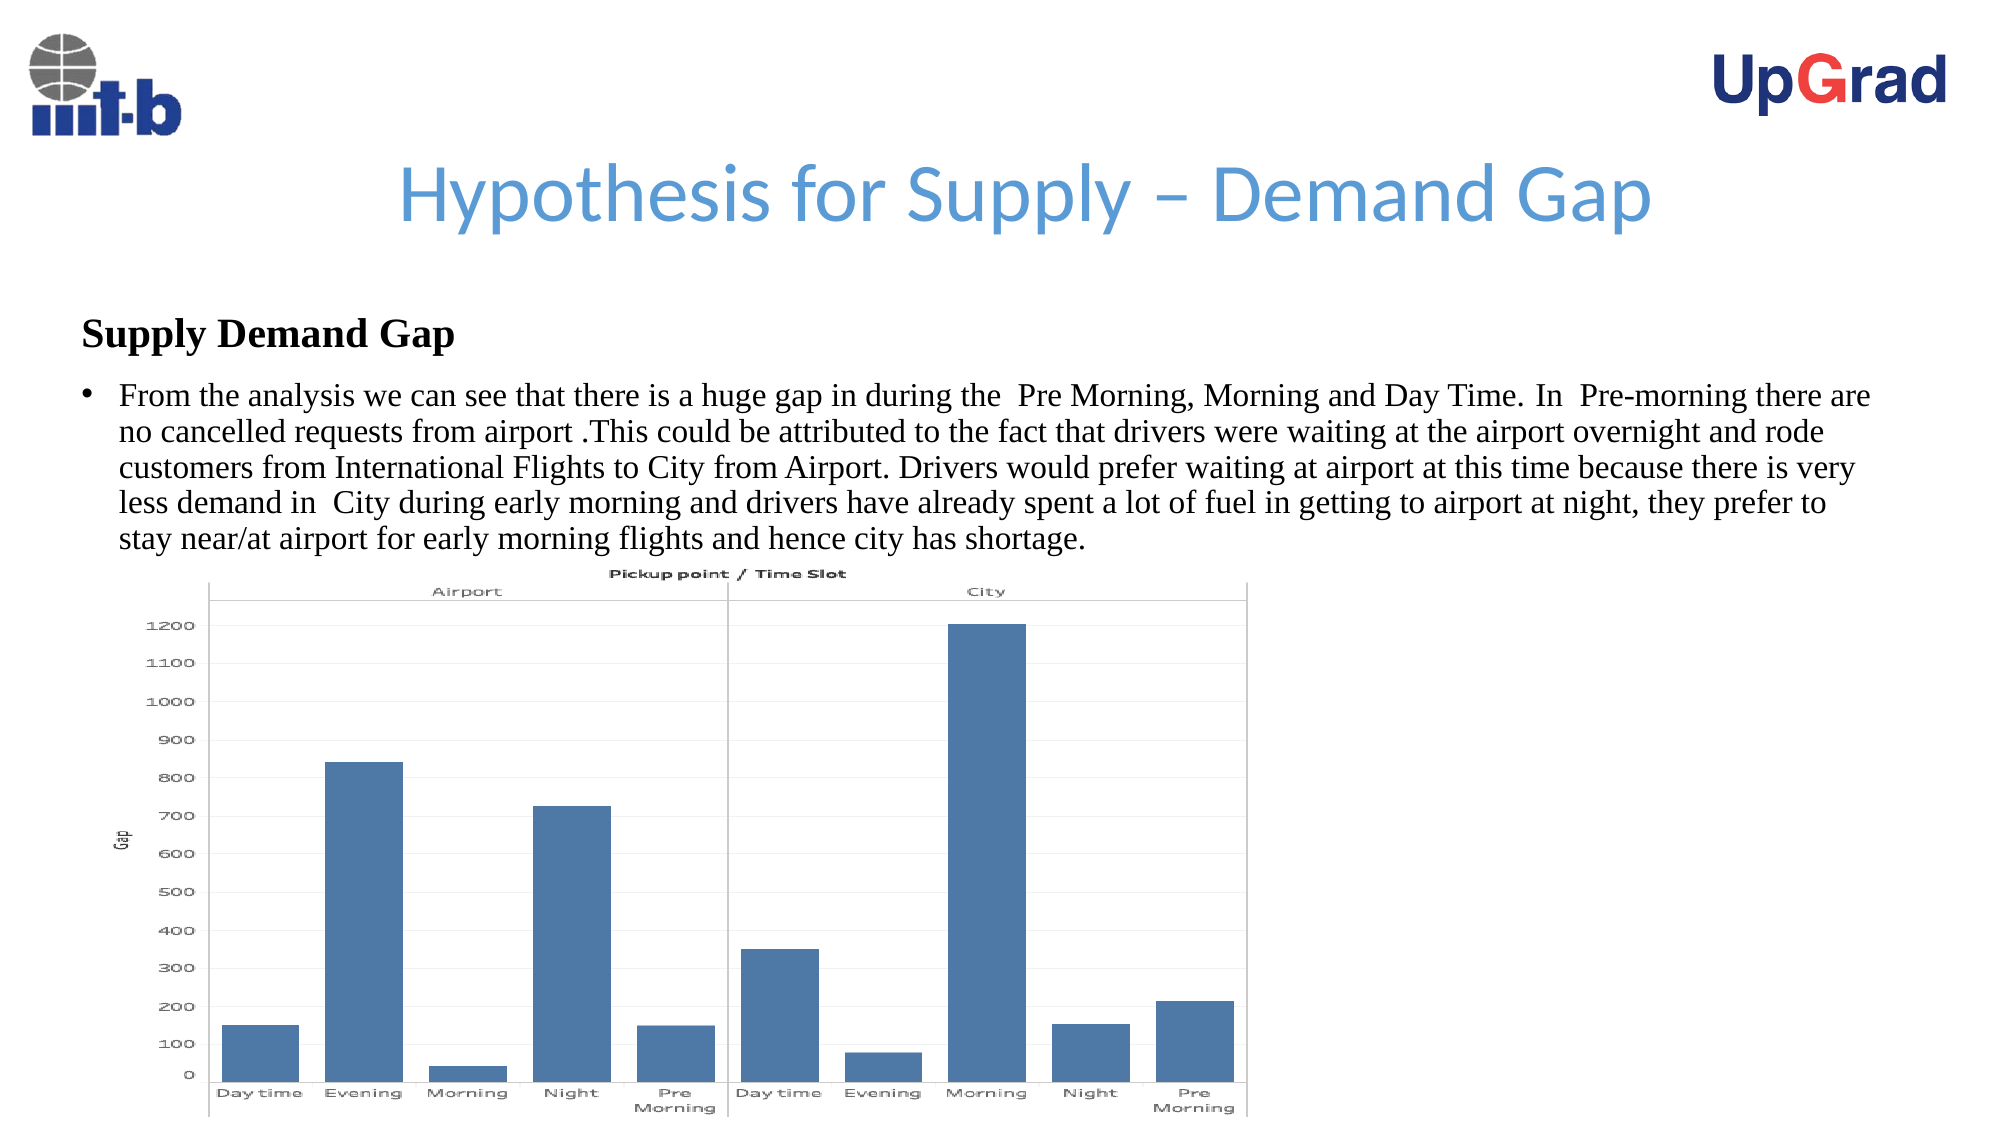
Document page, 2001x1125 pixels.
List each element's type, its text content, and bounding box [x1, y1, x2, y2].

picture [0, 29, 208, 163]
picture [1714, 53, 1952, 116]
list Supply Demand Gap From the analysis we can see that there is a huge gap in during the Pre Morning, Morning and Day Time. In Pre-morning there are no cancelled requests from airport .This could be attributed to the fact that drivers were waiting at the airport overnight and rode customers from International Flights to City from Airport. Drivers would prefer waiting at airport at this time because there is very less demand in City during early morning and drivers have already spent a lot of fuel in getting to airport at night, they prefer to stay near/at airport for early morning flights and hence city has shortage. [66, 304, 1899, 1017]
text_box Hypothesis for Supply – Demand Gap [383, 130, 1670, 246]
picture [101, 562, 1314, 1123]
